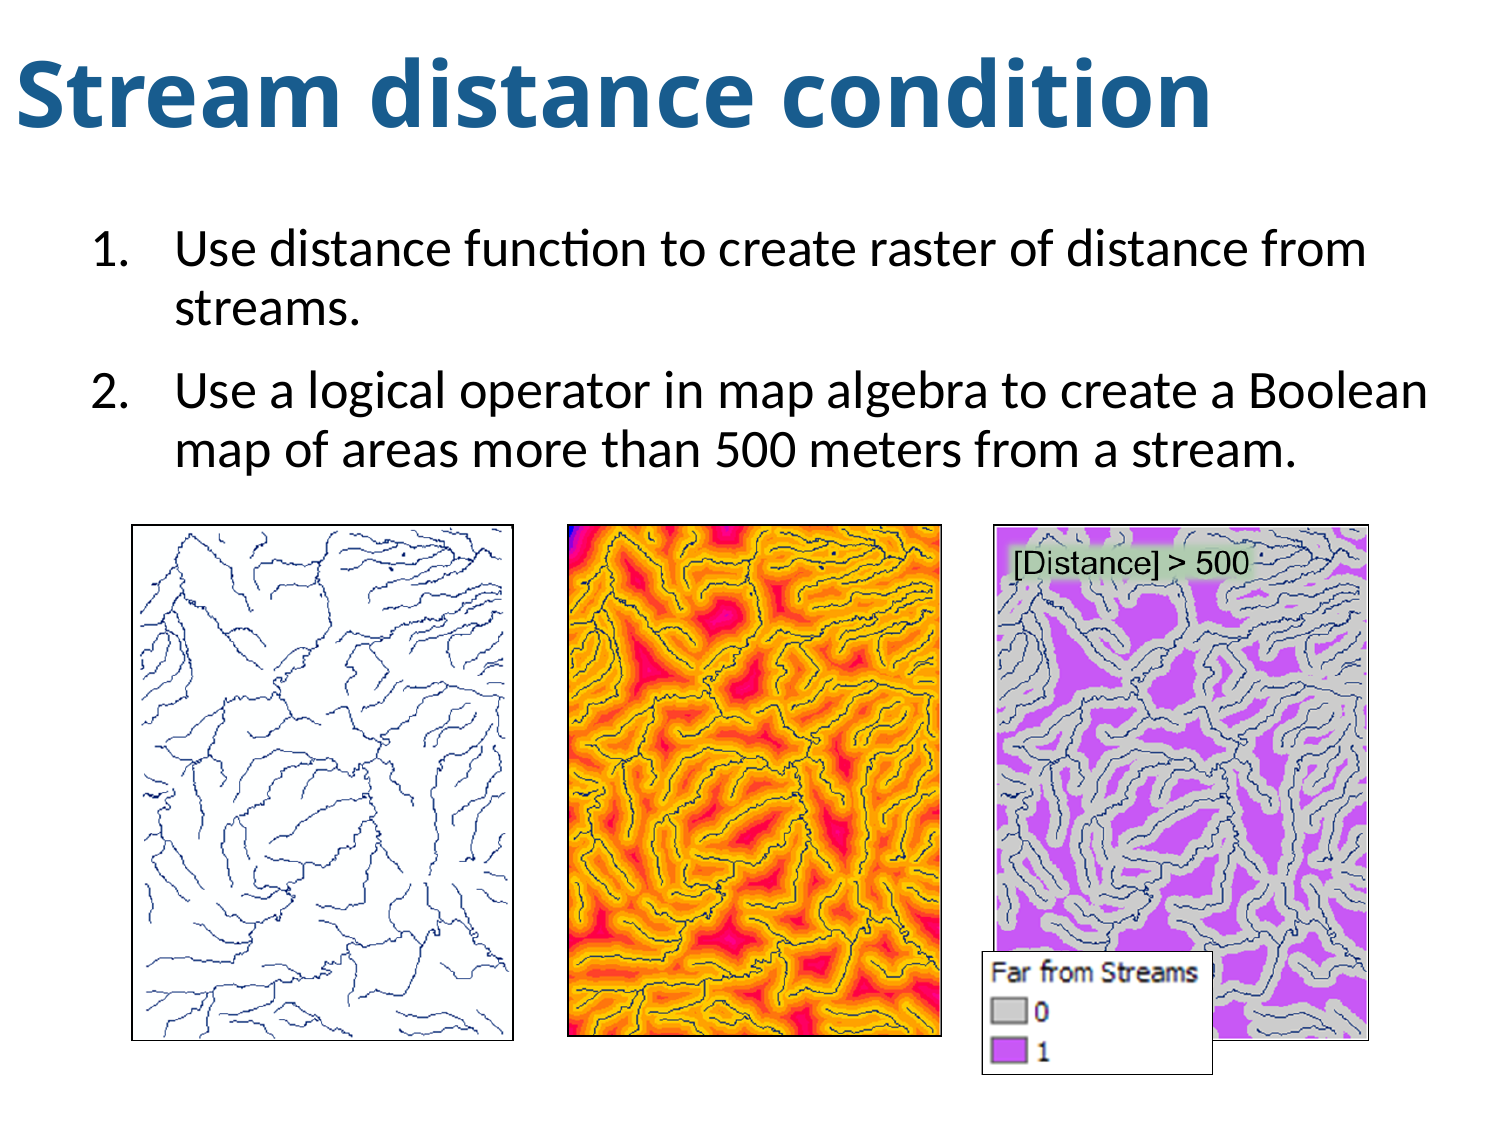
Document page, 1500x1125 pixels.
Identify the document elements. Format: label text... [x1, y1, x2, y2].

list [131, 524, 1369, 1075]
list Use distance function to create raster of distance from streams. Use a logical operator in map algebra to create a Boolean map of areas more than 500 meters from a stream. [75, 212, 1463, 513]
title Stream distance condition [0, 0, 1500, 195]
